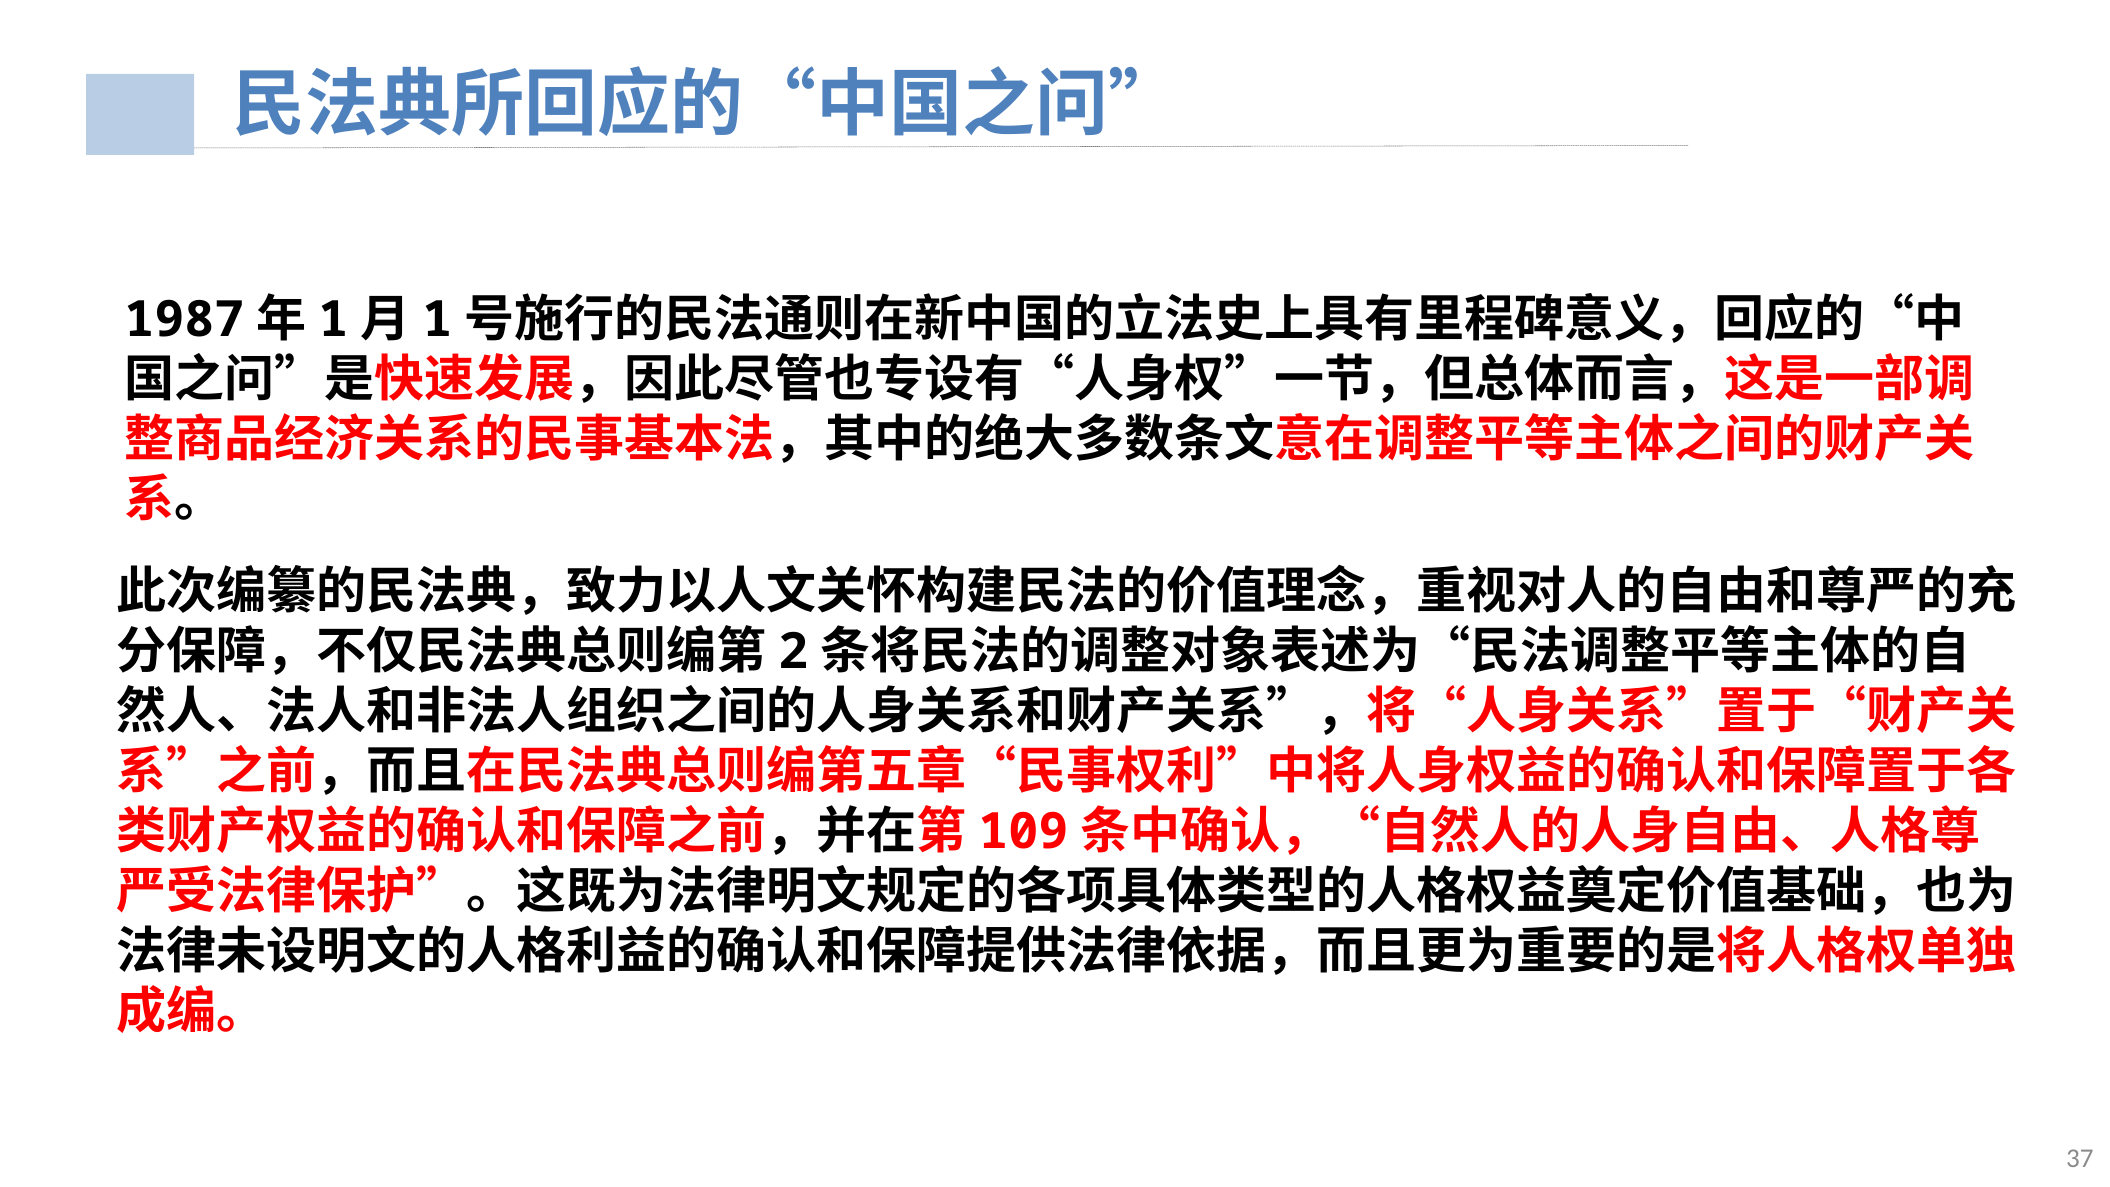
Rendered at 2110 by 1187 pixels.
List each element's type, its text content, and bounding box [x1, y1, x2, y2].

slide_number 37 [1617, 1124, 2110, 1187]
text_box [0, 324, 391, 400]
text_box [85, 49, 1689, 155]
text_box 此次编纂的民法典，致力以人文关怀构建民法的价值理念，重视对人的自由和尊严的充分保障，不仅民法典总则编第2条将民法的调整对象表述为“民法调整平等主体的自然人、法人和非法人组织之间的人身关系和财产关系”，将“人身关系”置于“财产关系”之前，而且在民法典总则编第五章“民事权利”中将人身权益的确认和保障置于各类财产权益的确认和保障之前，并在第109条中确认，“自然人的人身自由、人格尊严受法律保护”。这既为法律明文规定的各项具体类型的人格权益奠定价值基础，也为法律未设明文的人格利益的确认和保障提供法律依据，而且更为重要的是将人格权单独成编。 [101, 551, 2032, 1047]
text_box 1987年1月1号施行的民法通则在新中国的立法史上具有里程碑意义，回应的“中国之问”是快速发展，因此尽管也专设有“人身权”一节，但总体而言，这是一部调整商品经济关系的民事基本法，其中的绝大多数条文意在调整平等主体之间的财产关系。 [109, 279, 2024, 534]
